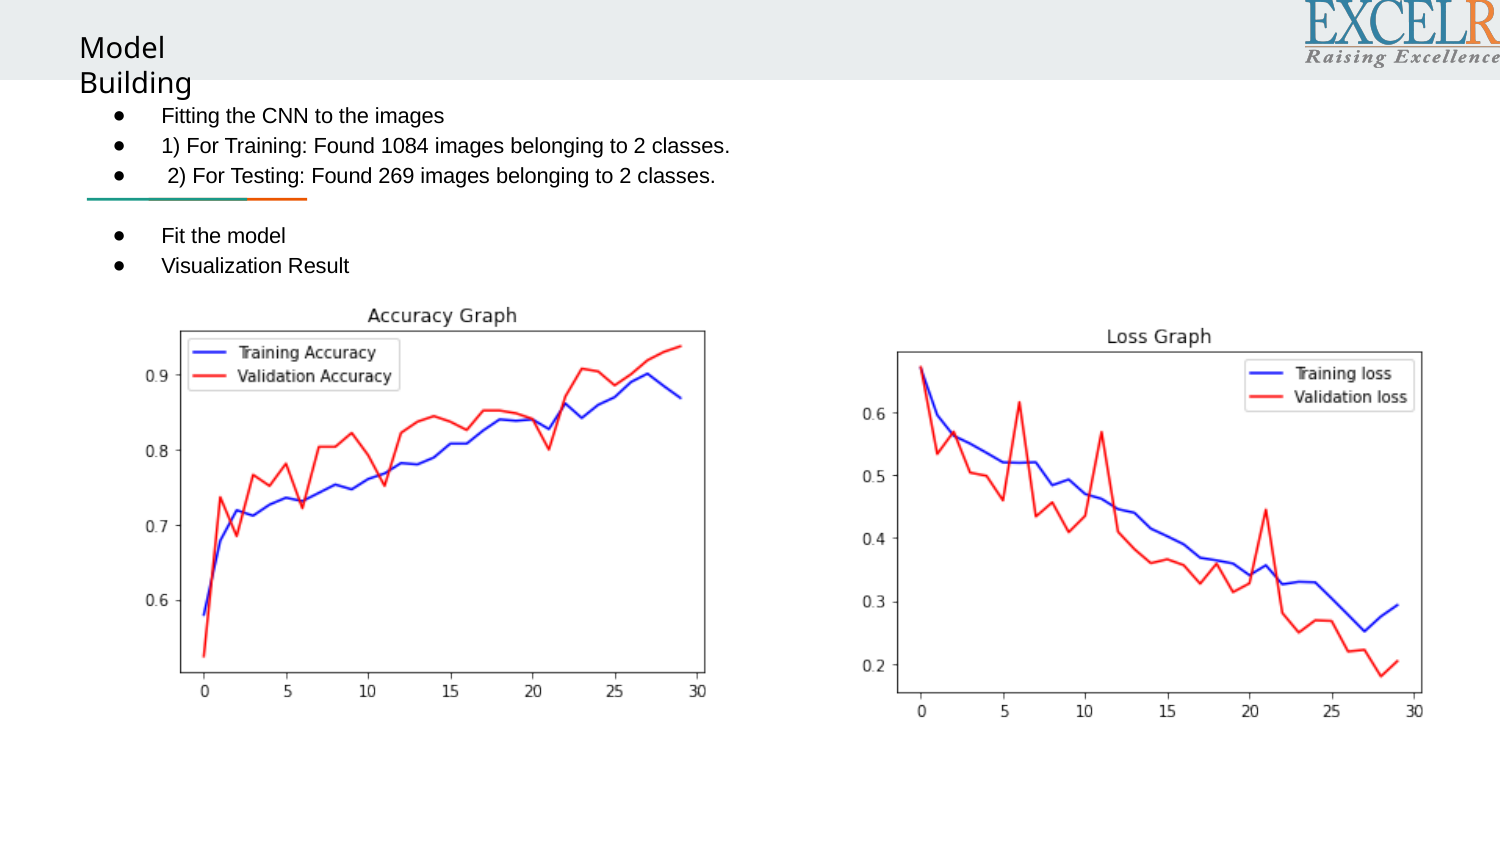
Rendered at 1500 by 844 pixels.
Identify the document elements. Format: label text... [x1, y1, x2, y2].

picture [133, 296, 717, 710]
picture [1305, 0, 1500, 68]
text_box Model Building [64, 13, 288, 114]
list Fitting the CNN to the images 1) For Training: Found 1084 images belonging to 2 classes. 2) For Testing: Found 269 images belonging to 2 classes. Fit the model Visualization Result [71, 83, 1333, 455]
picture [850, 316, 1434, 730]
